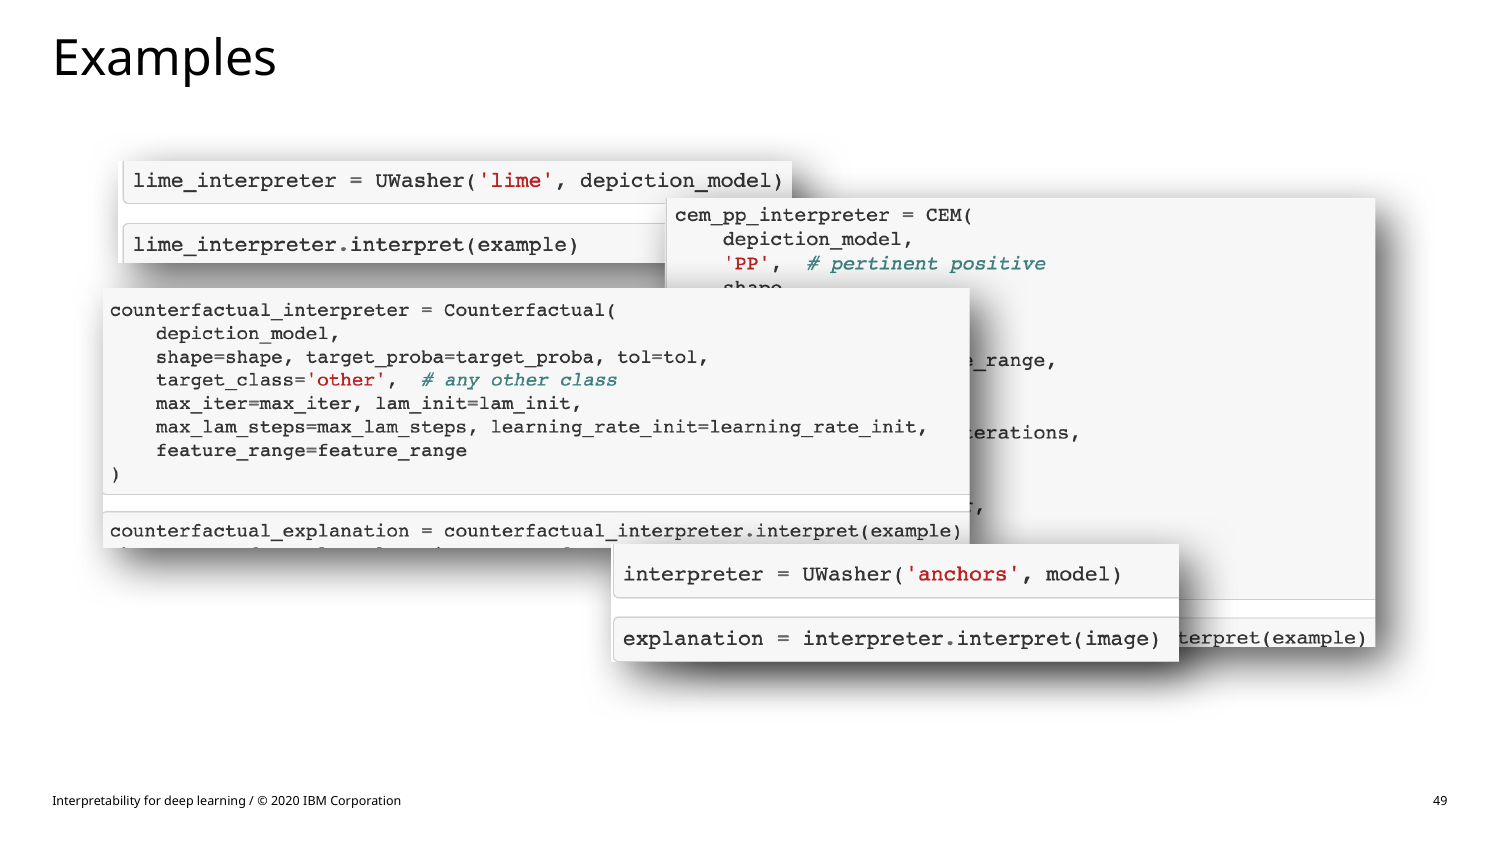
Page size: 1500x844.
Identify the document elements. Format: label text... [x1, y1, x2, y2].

picture [103, 161, 1376, 662]
footer Interpretability for deep learning / © 2020 IBM Corporation [37, 785, 713, 813]
text_box Examples [37, 19, 772, 99]
slide_number 49 [1162, 785, 1463, 813]
